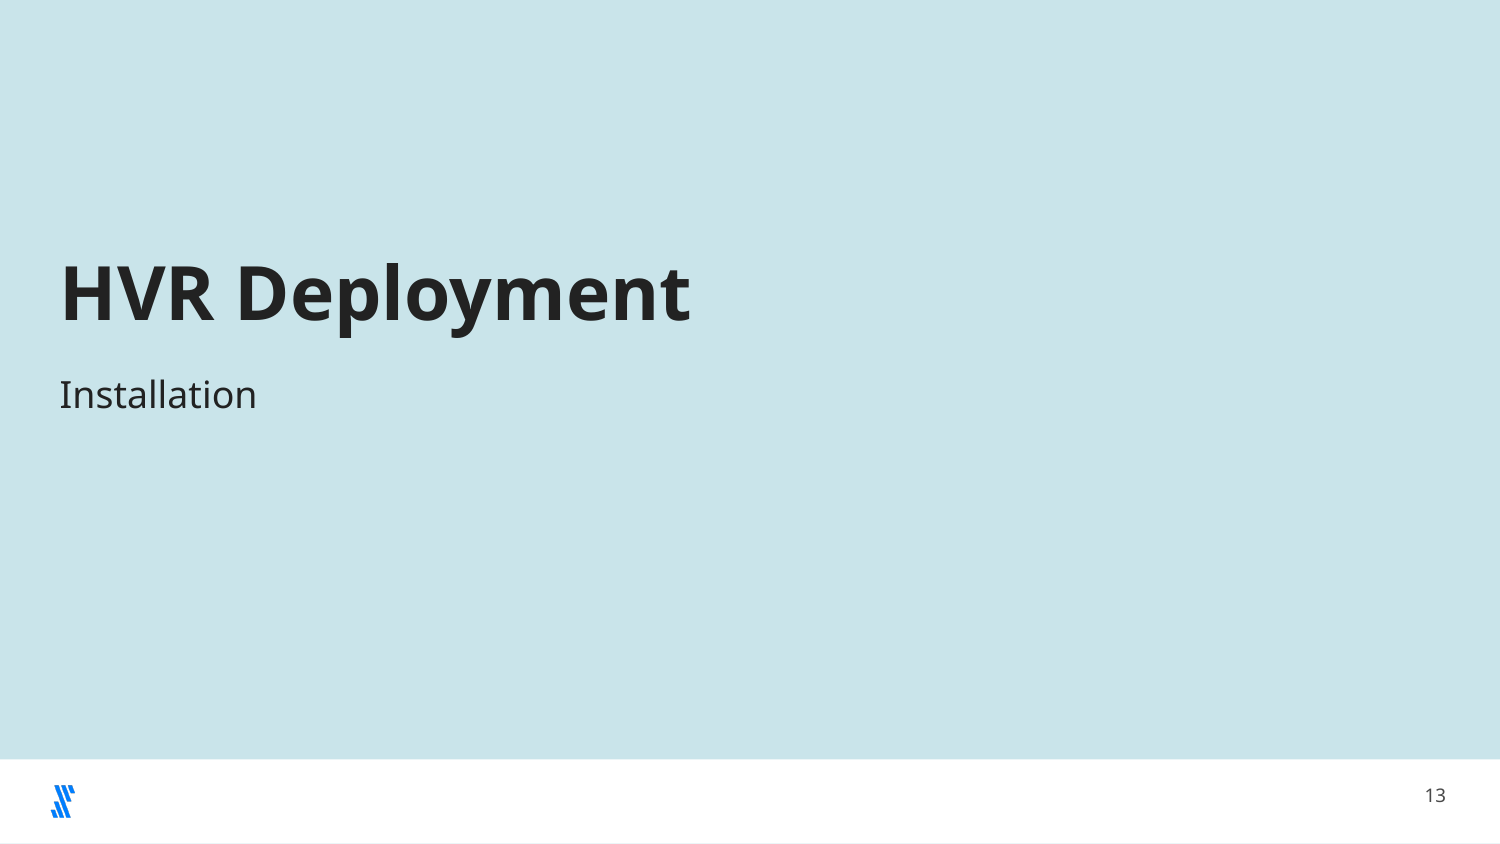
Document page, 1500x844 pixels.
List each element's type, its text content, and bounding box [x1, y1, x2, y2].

text_box Installation [53, 365, 933, 563]
picture [43, 778, 82, 825]
slide_number ‹#› [1408, 773, 1446, 820]
title HVR Deployment [53, 159, 979, 422]
